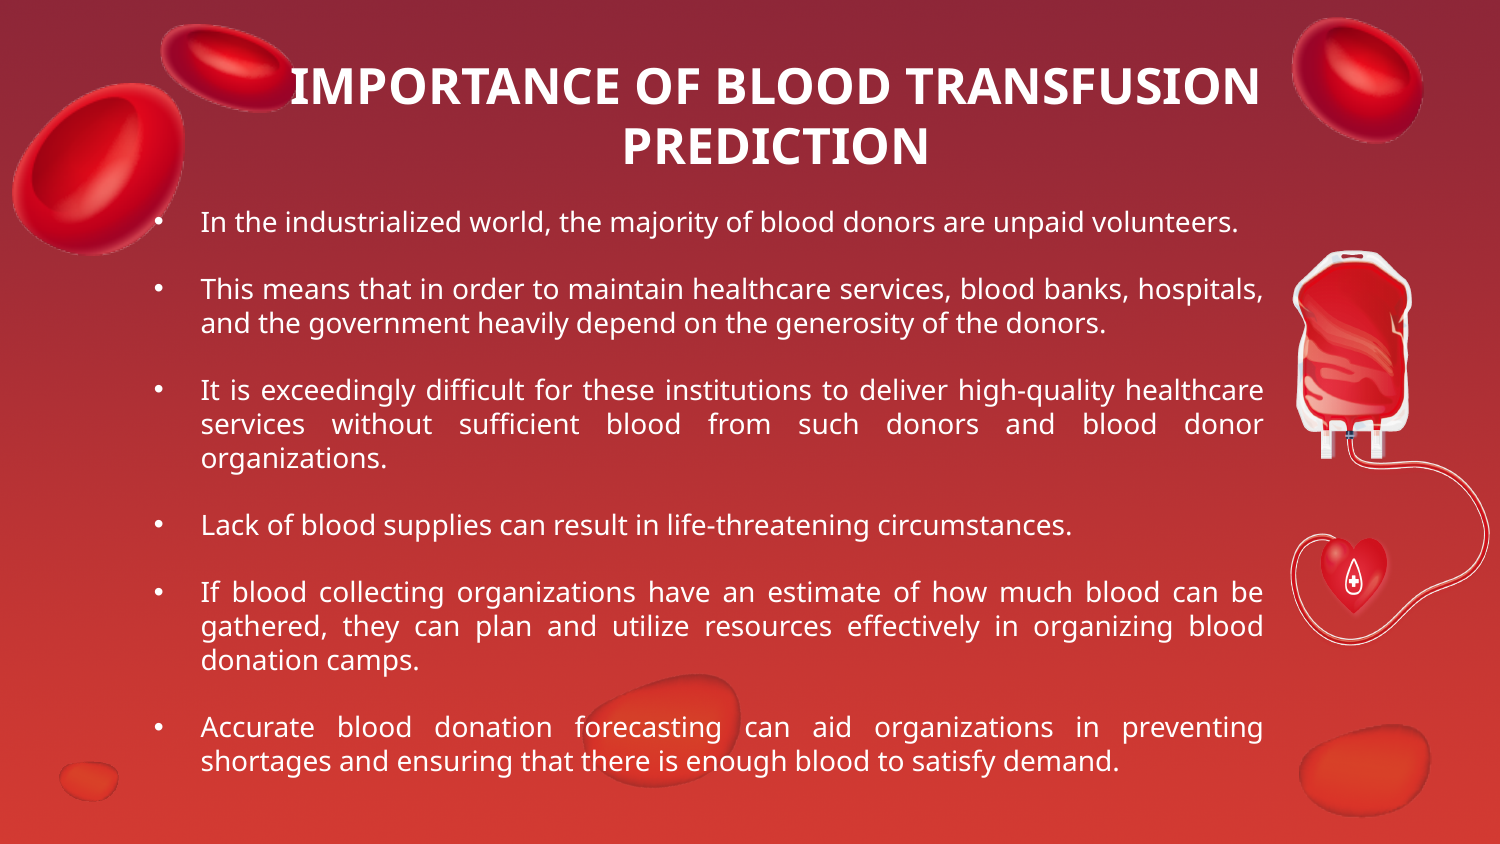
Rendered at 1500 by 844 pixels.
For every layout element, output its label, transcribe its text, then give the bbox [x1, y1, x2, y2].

title IMPORTANCE OF BLOOD TRANSFUSION PREDICTION [272, 67, 1281, 162]
picture [0, 0, 1500, 844]
subtitle In the industrialized world, the majority of blood donors are unpaid volunteers. This means that in order to maintain healthcare services, blood banks, hospitals, and the government heavily depend on the generosity of the donors. It is exceedingly difficult for these institutions to deliver high-quality healthcare services without sufficient blood from such donors and blood donor organizations. Lack of blood supplies can result in life-threatening circumstances. If blood collecting organizations have an estimate of how much blood can be gathered, they can plan and utilize resources effectively in organizing blood donation camps. Accurate blood donation forecasting can aid organizations in preventing shortages and ensuring that there is enough blood to satisfy demand. [138, 190, 1281, 791]
